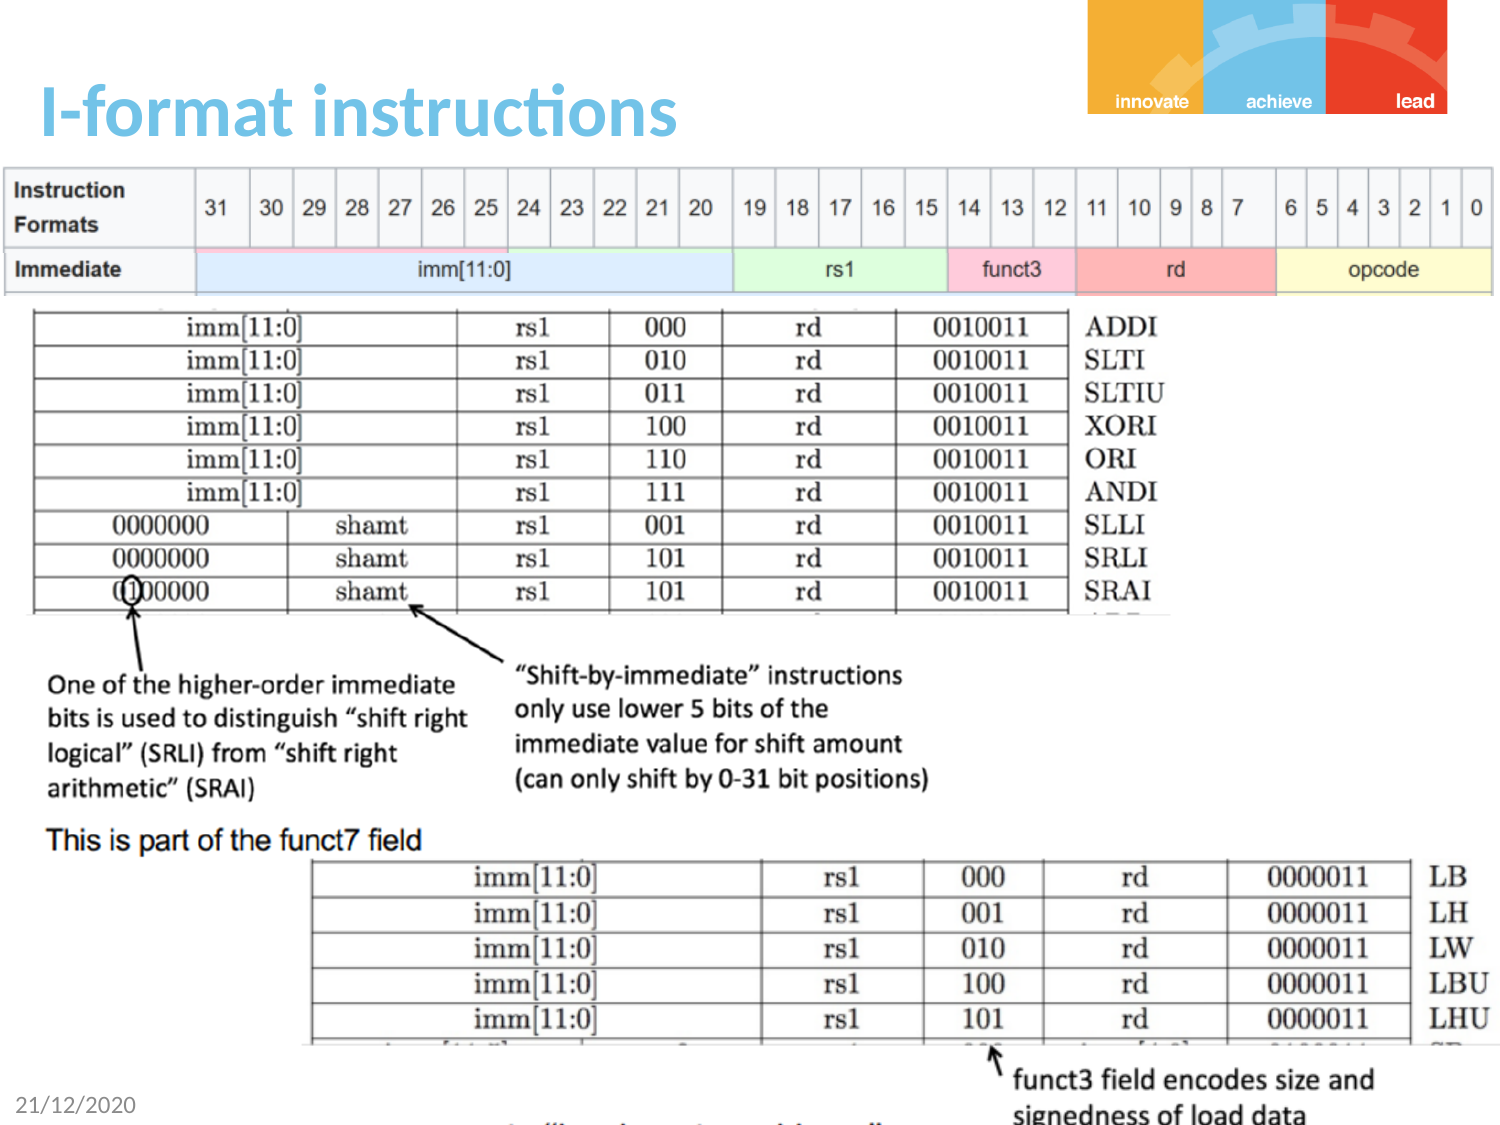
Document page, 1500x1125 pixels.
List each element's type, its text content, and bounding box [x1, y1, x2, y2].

picture [0, 166, 1500, 296]
title I-format instructions [24, 8, 1063, 165]
picture [292, 851, 1500, 1125]
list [0, 305, 1210, 873]
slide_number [0, 1082, 287, 1125]
picture [1087, 0, 1448, 114]
